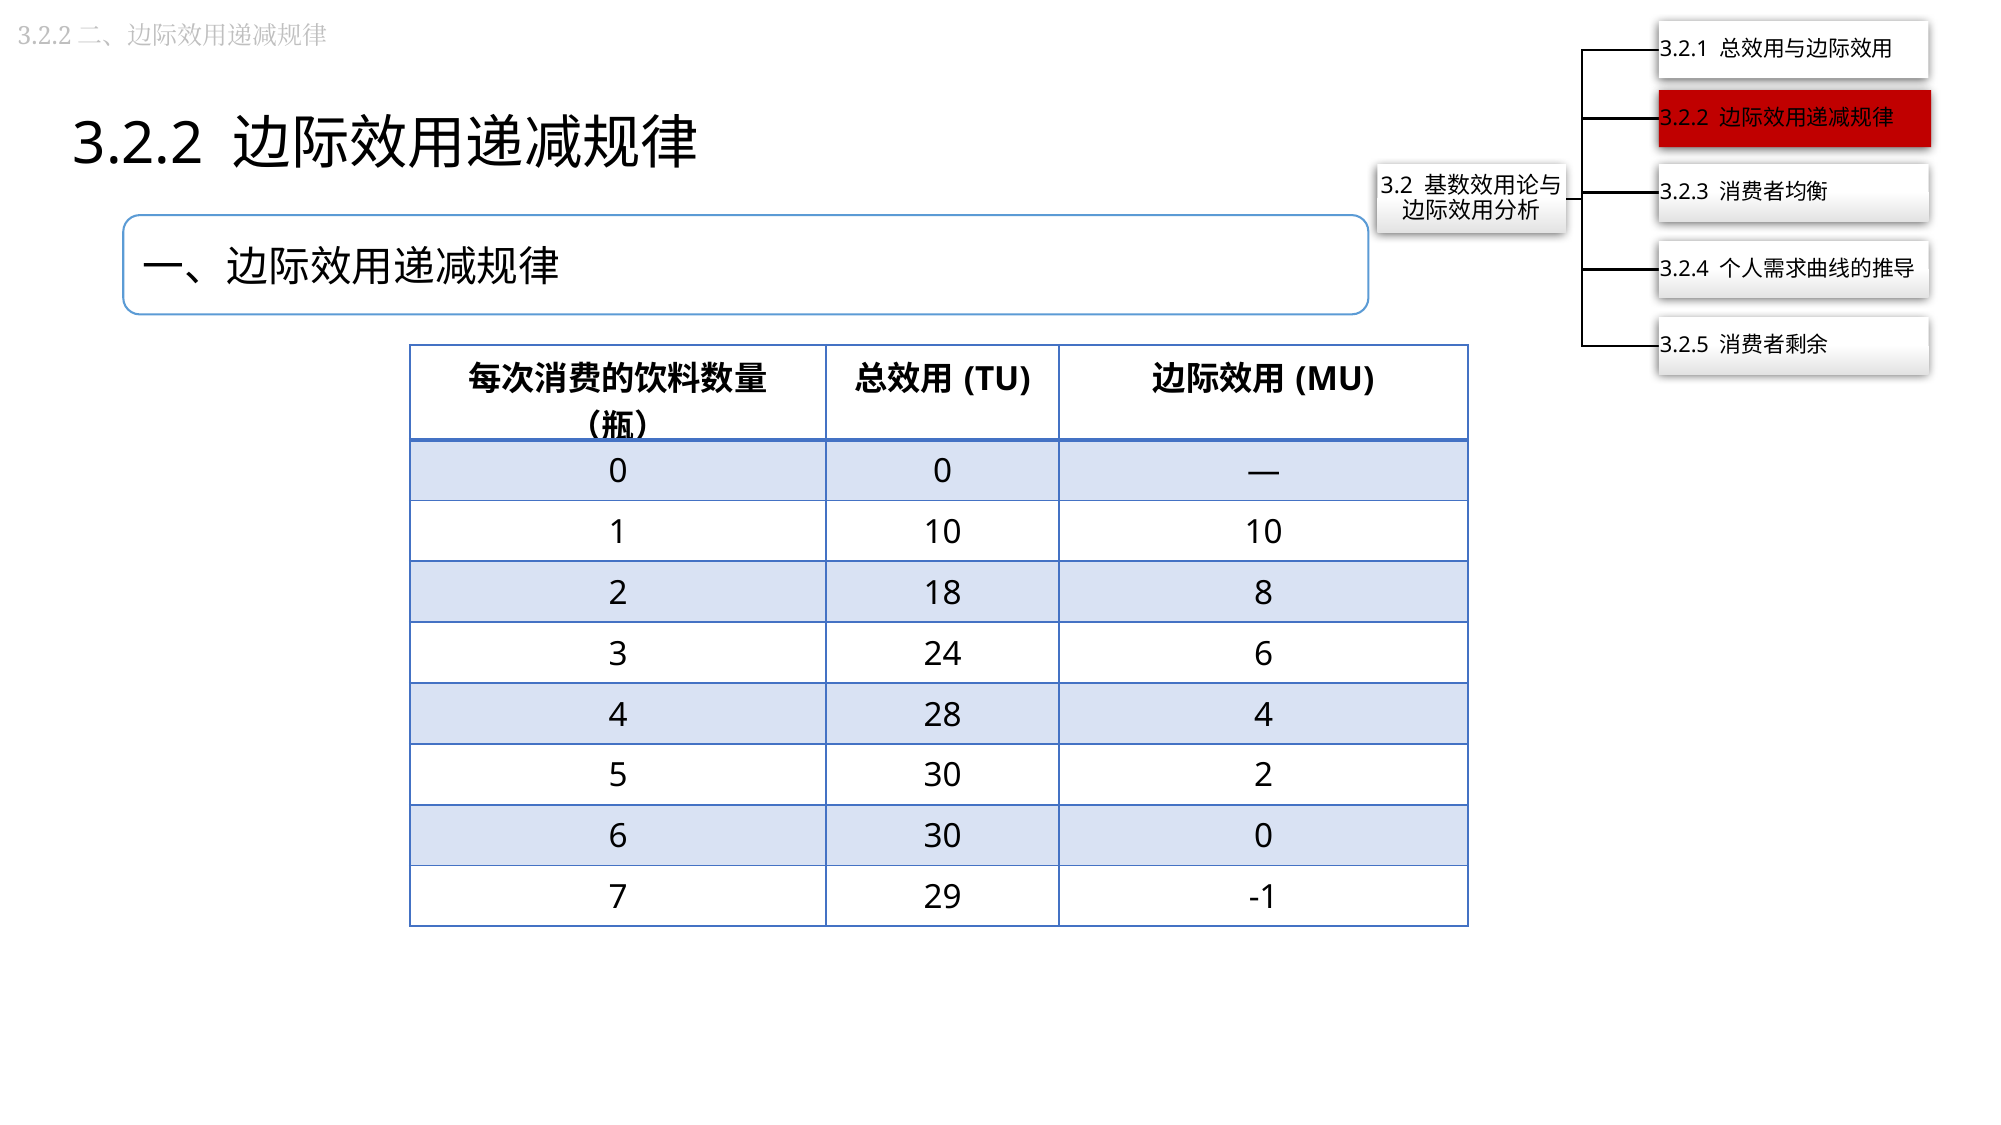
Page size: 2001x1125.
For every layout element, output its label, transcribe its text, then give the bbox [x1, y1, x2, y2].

table_cell 10 [827, 501, 1058, 560]
table_cell 24 [827, 623, 1058, 682]
text_box 一、边际效用递减规律 [122, 214, 1298, 316]
table_header 边际效用(MU) [1060, 346, 1467, 438]
table_cell 2 [411, 562, 825, 621]
table_cell 4 [1060, 684, 1467, 743]
table_cell 0 [827, 442, 1058, 500]
table_cell 28 [827, 684, 1058, 743]
table_cell 6 [411, 806, 825, 865]
table_cell 10 [1060, 501, 1467, 560]
table_cell -1 [1060, 866, 1467, 925]
table_cell 4 [411, 684, 825, 743]
table_cell 30 [827, 745, 1058, 804]
table_cell 3 [411, 623, 825, 682]
table_cell 0 [1060, 806, 1467, 865]
table_cell 1 [411, 501, 825, 560]
table_cell 30 [827, 806, 1058, 865]
table_cell 0 [411, 442, 825, 500]
table_cell 6 [1060, 623, 1467, 682]
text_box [1298, 15, 2000, 376]
table_cell 18 [827, 562, 1058, 621]
table_cell 29 [827, 866, 1058, 925]
text_box 3.2.2 边际效用递减规律 [54, 95, 1298, 184]
table_header 每次消费的饮料数量（瓶） [411, 346, 825, 438]
table_cell 8 [1060, 562, 1467, 621]
table_header 总效用(TU) [827, 346, 1058, 438]
table_cell 5 [411, 745, 825, 804]
table_cell 2 [1060, 745, 1467, 804]
table_cell — [1060, 442, 1467, 500]
table_cell 7 [411, 866, 825, 925]
text_box 3.2.2二、边际效用递减规律 [2, 12, 343, 58]
